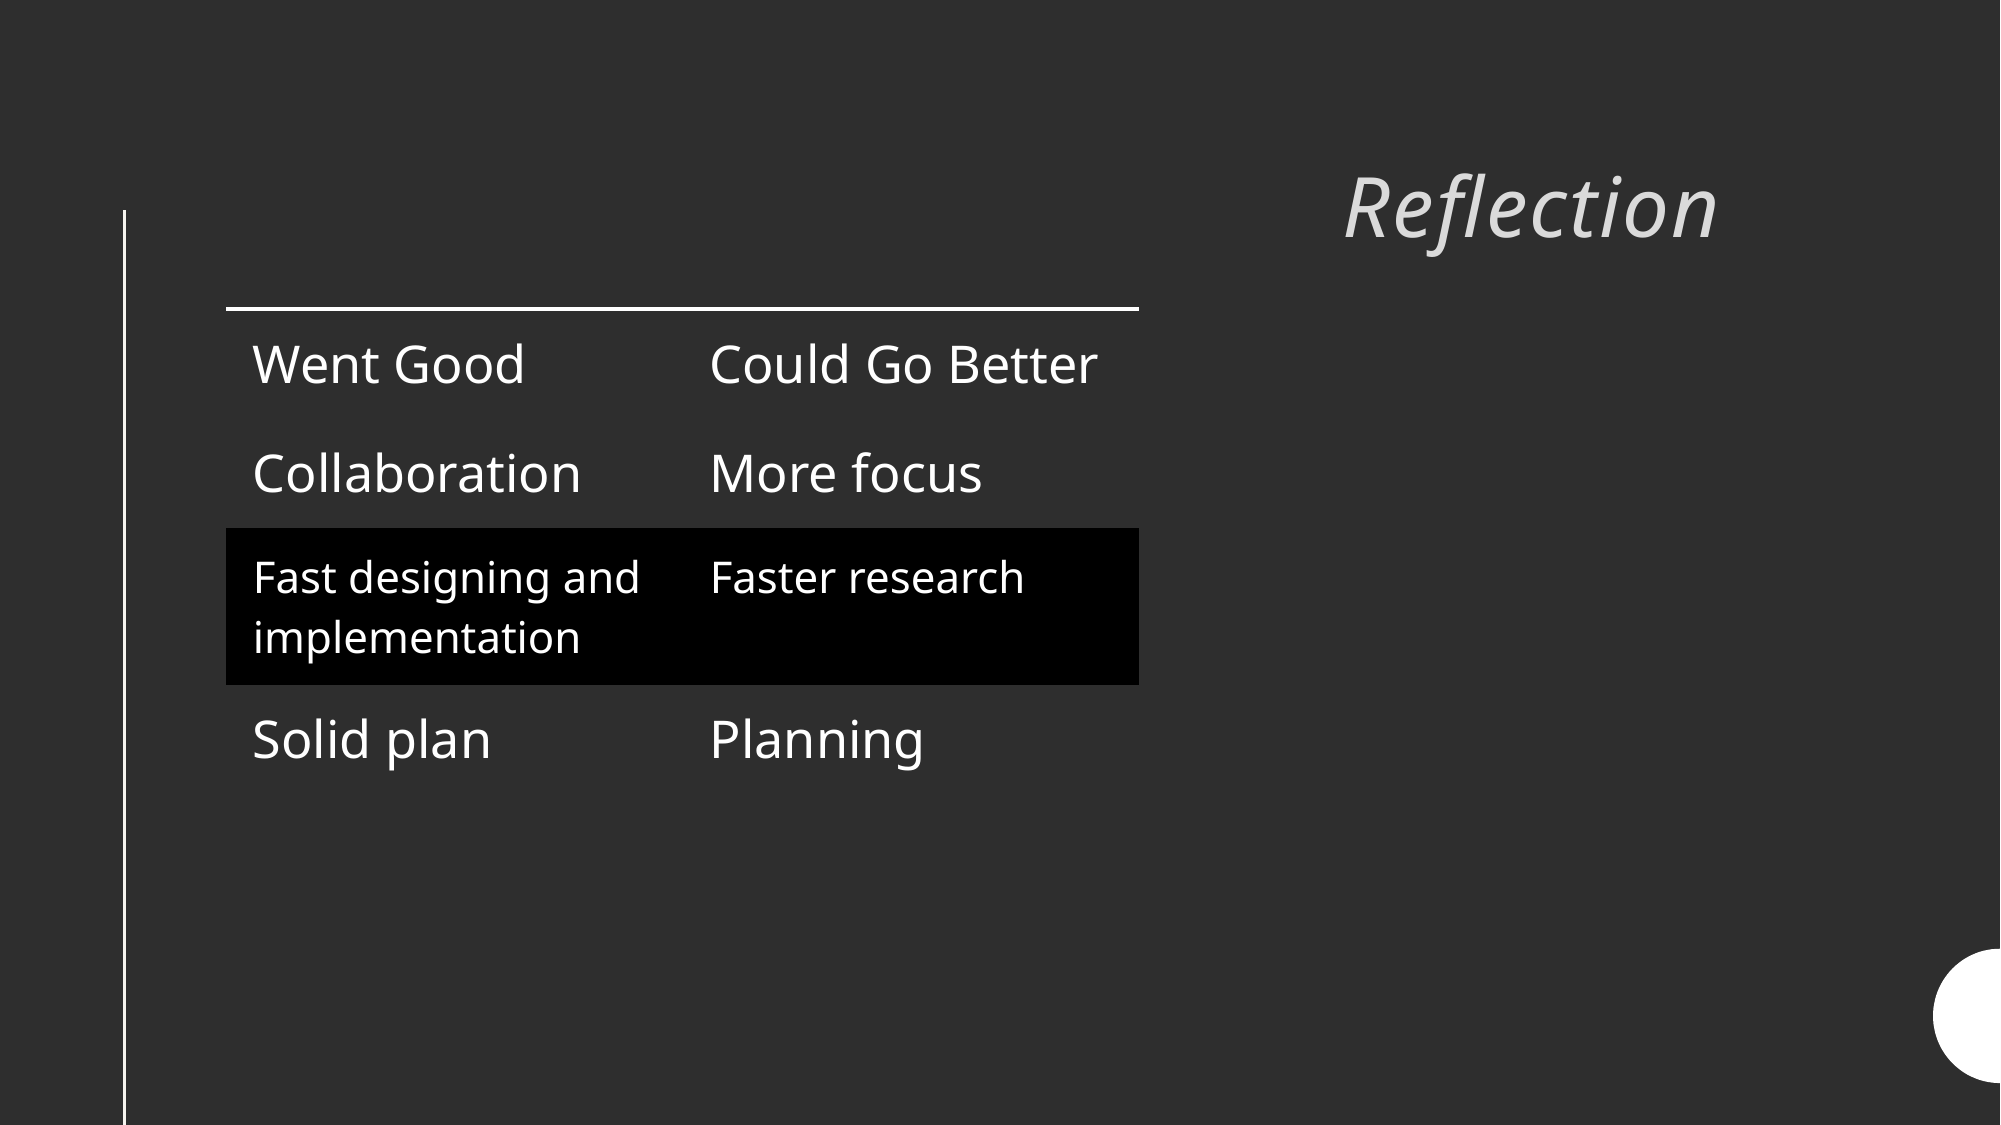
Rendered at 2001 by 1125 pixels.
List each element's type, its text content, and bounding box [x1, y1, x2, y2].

title Reflection [1327, 158, 1843, 591]
table_cell More focus [683, 419, 1139, 528]
table_cell Planning [683, 685, 1139, 794]
table_header Could Go Better [683, 311, 1139, 419]
table_cell Faster research [683, 528, 1139, 685]
table_header Went Good [226, 311, 683, 419]
table_cell Fast designing and implementation [226, 528, 683, 685]
table_cell Collaboration [226, 419, 683, 528]
table_cell Solid plan [226, 685, 683, 794]
